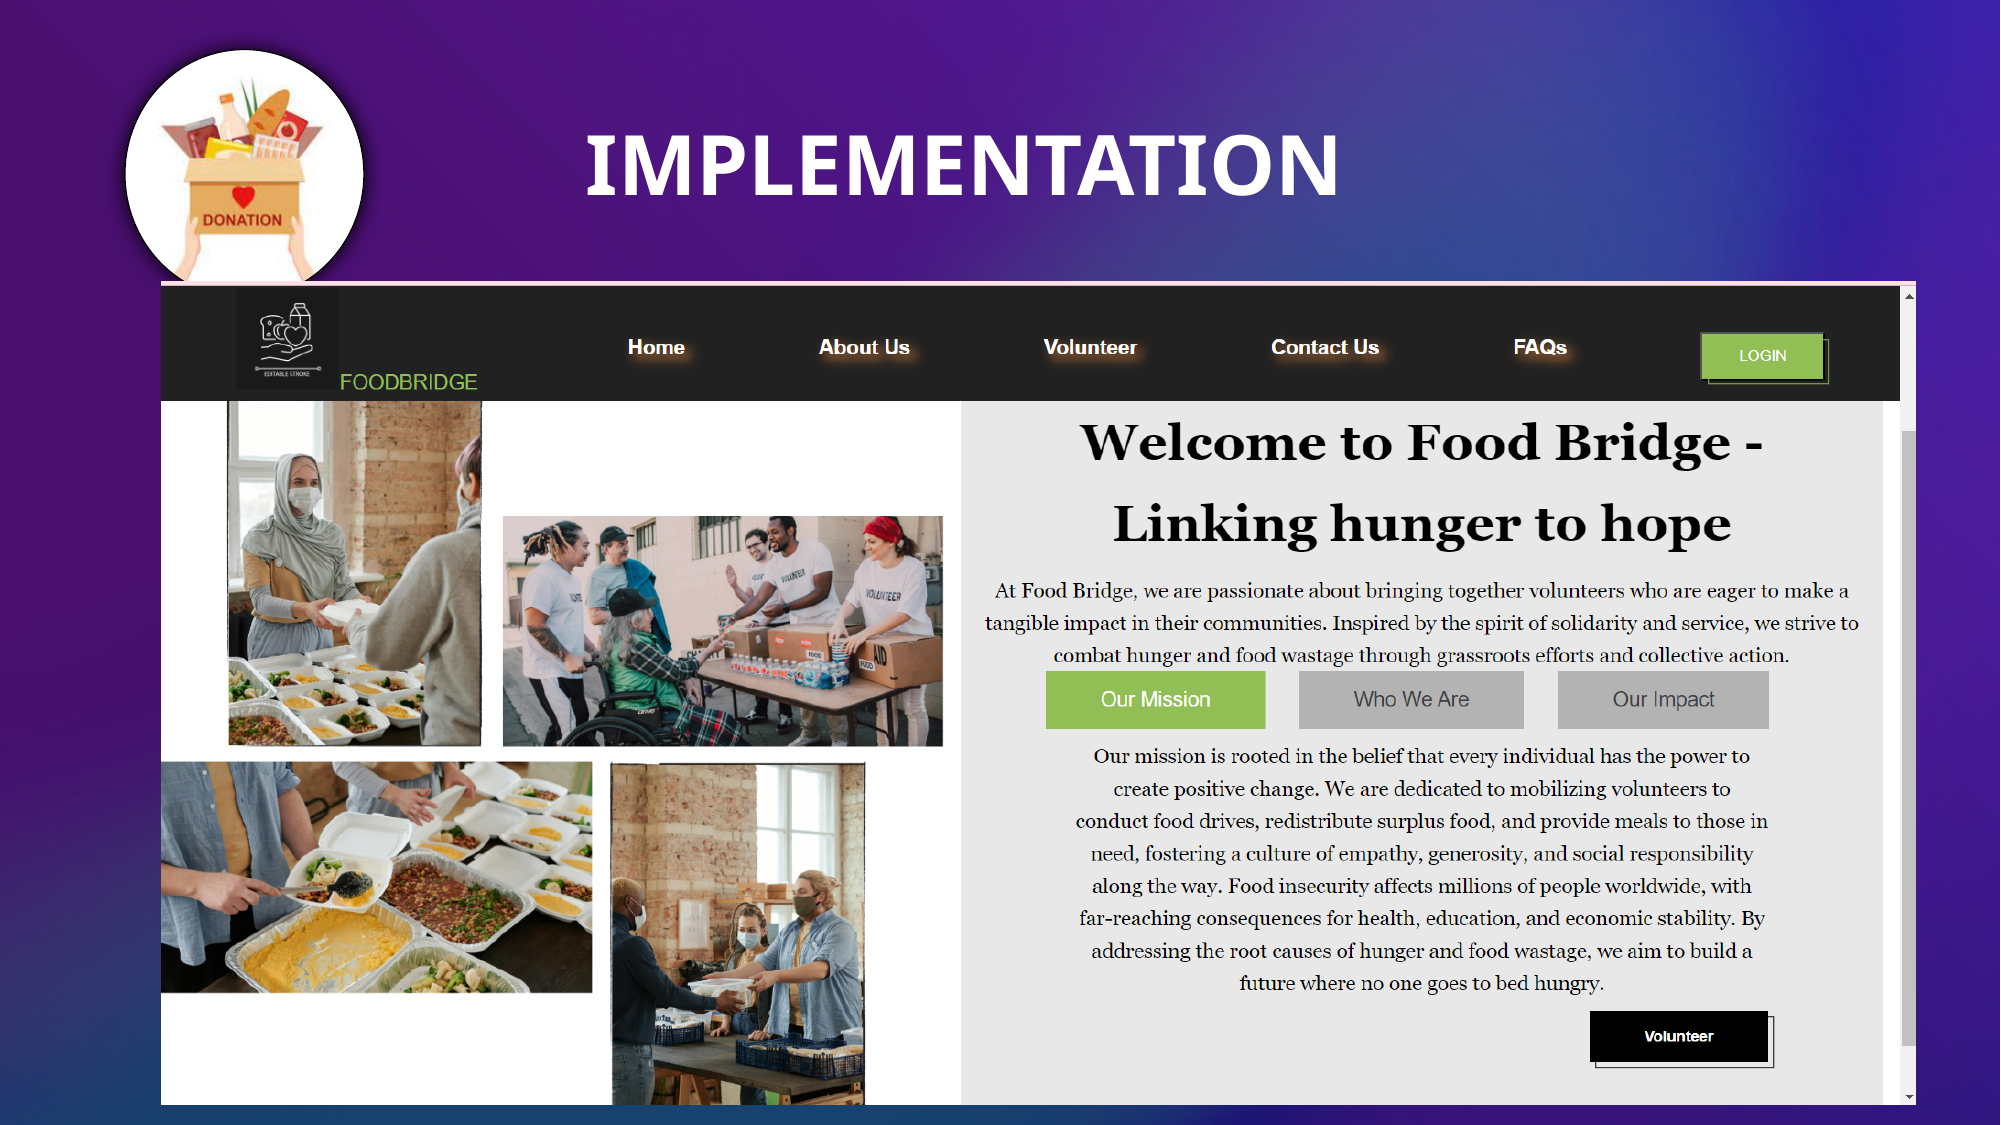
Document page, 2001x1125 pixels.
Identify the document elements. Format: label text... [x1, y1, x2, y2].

title IMPLEMEnTATION [570, 22, 1565, 219]
picture [124, 49, 1916, 1105]
